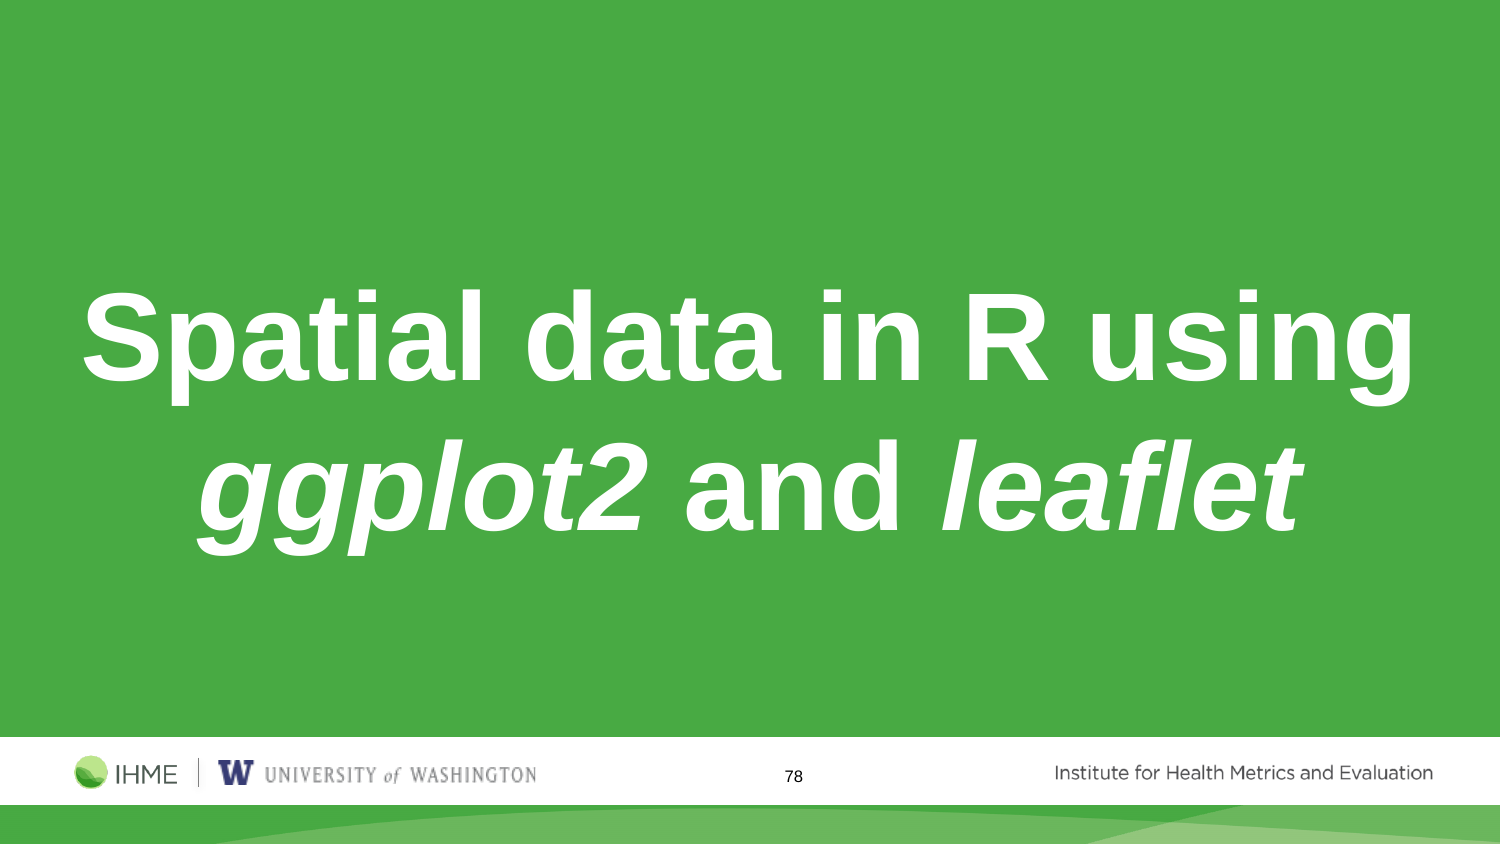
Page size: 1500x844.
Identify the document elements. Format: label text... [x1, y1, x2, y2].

title Spatial data in R using ggplot2 and leaflet [0, 0, 1500, 737]
picture [74, 755, 177, 789]
slide_number 78 [768, 758, 820, 794]
picture [0, 805, 1500, 844]
picture [1049, 759, 1437, 784]
